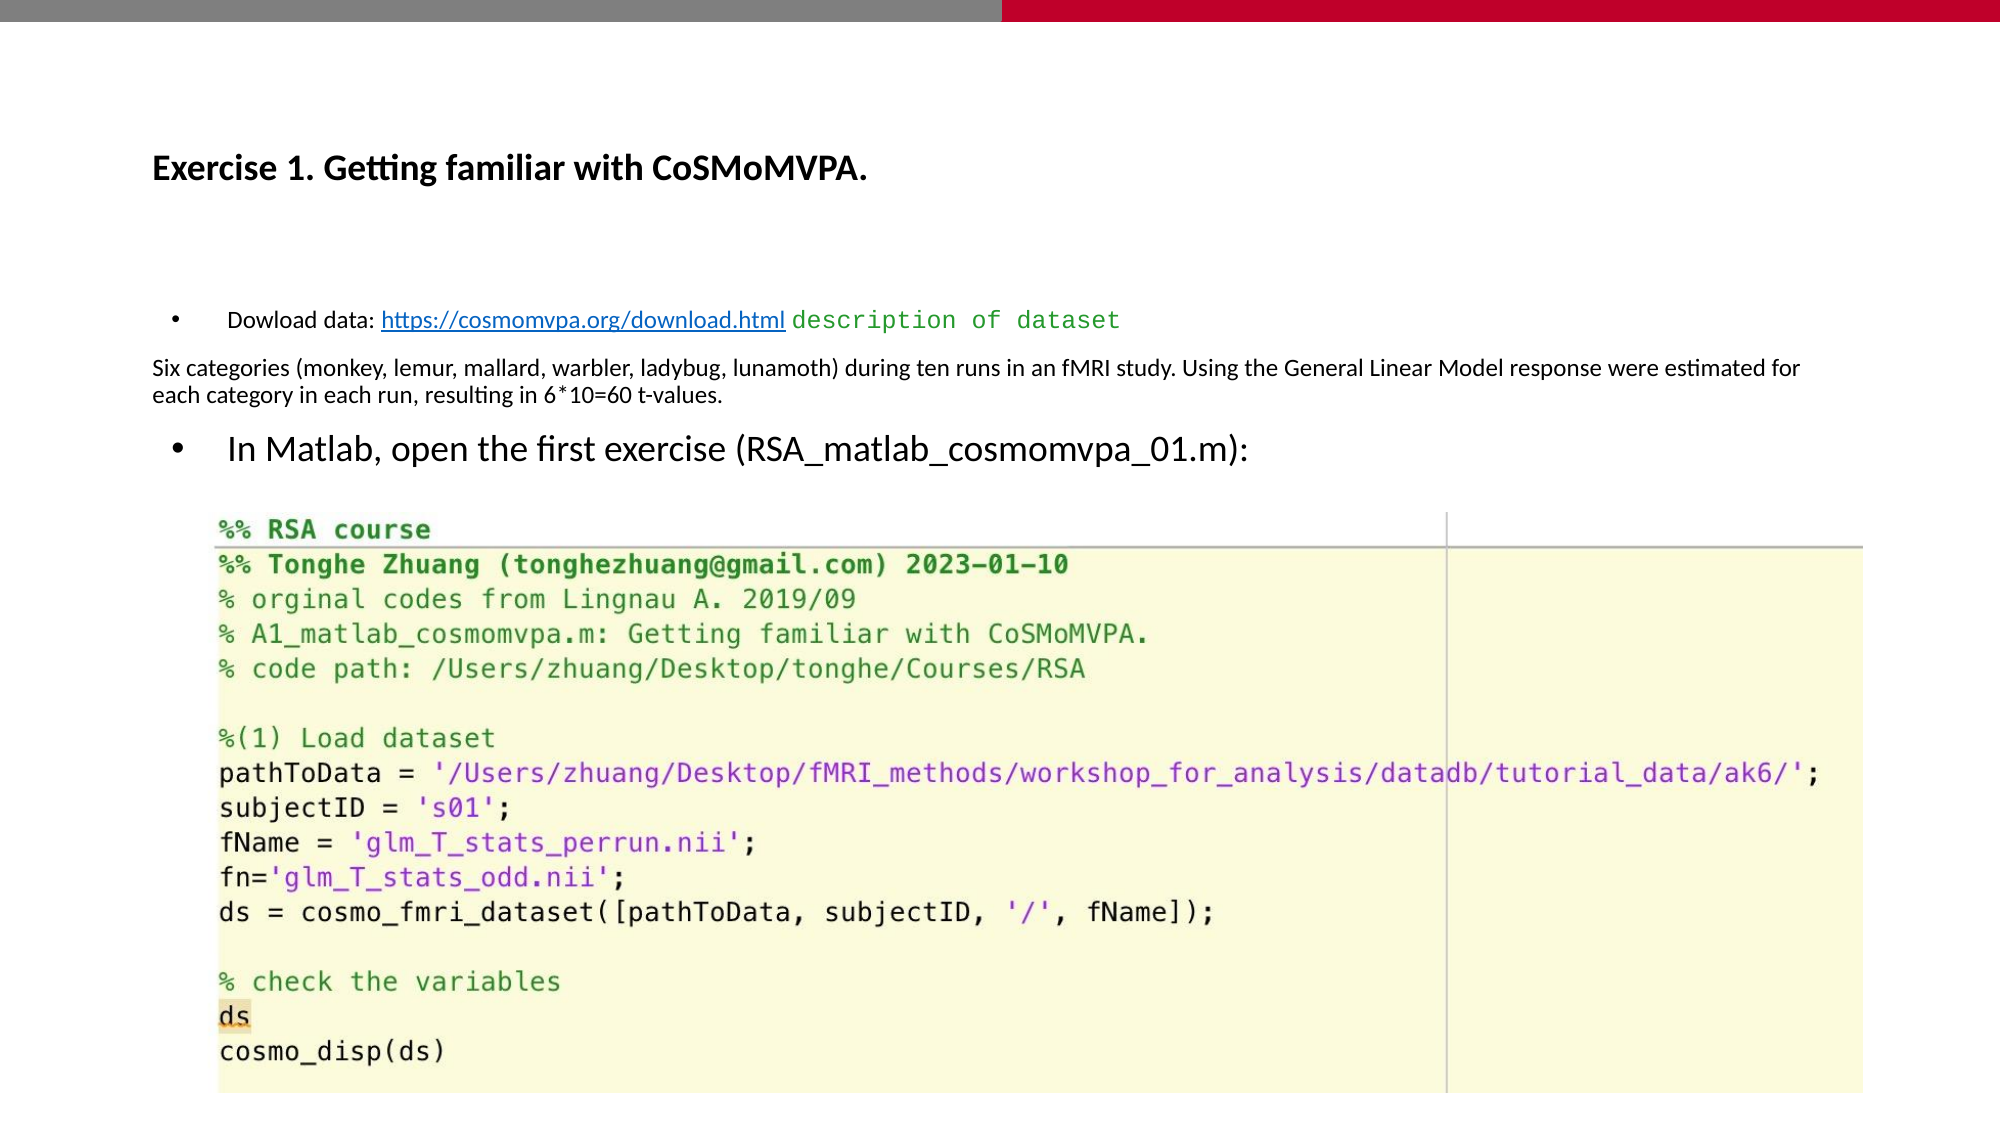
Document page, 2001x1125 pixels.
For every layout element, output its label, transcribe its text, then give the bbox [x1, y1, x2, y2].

text_box [0, 0, 1000, 20]
list Dowload data: https://cosmomvpa.org/download.html description of dataset Six categories (monkey, lemur, mallard, warbler, ladybug, lunamoth) during ten runs in an fMRI study. Using the General Linear Model response were estimated for each category in each run, resulting in 6*10=60 t-values. In Matlab, open the first exercise (RSA_matlab_cosmomvpa_01.m): [137, 299, 1863, 1014]
text_box [1000, 0, 2000, 20]
picture [192, 511, 1863, 1093]
title Exercise 1. Getting familiar with CoSMoMVPA. [137, 59, 1863, 278]
